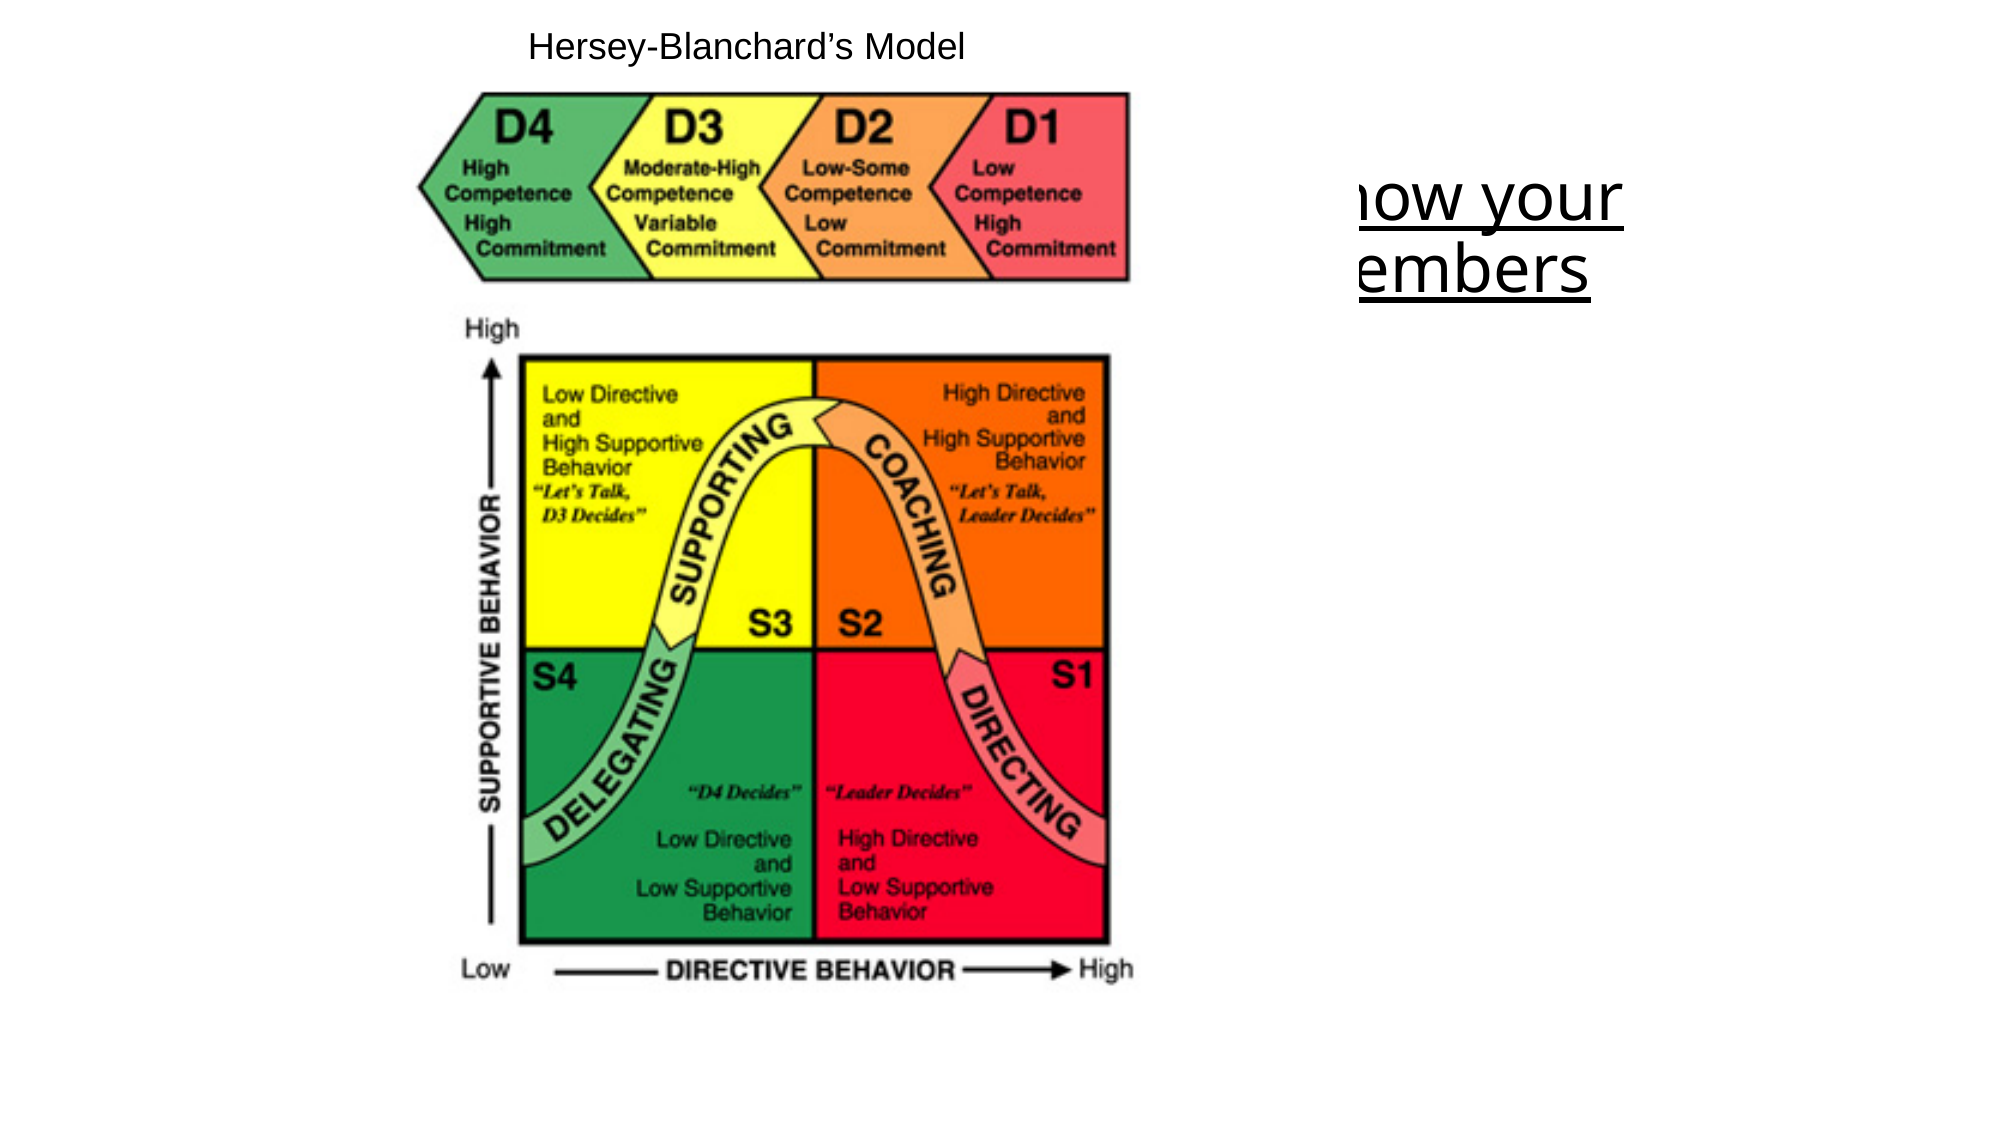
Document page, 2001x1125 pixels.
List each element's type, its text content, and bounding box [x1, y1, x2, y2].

title Know your members [1359, 45, 1675, 425]
picture [249, 1, 1359, 1125]
